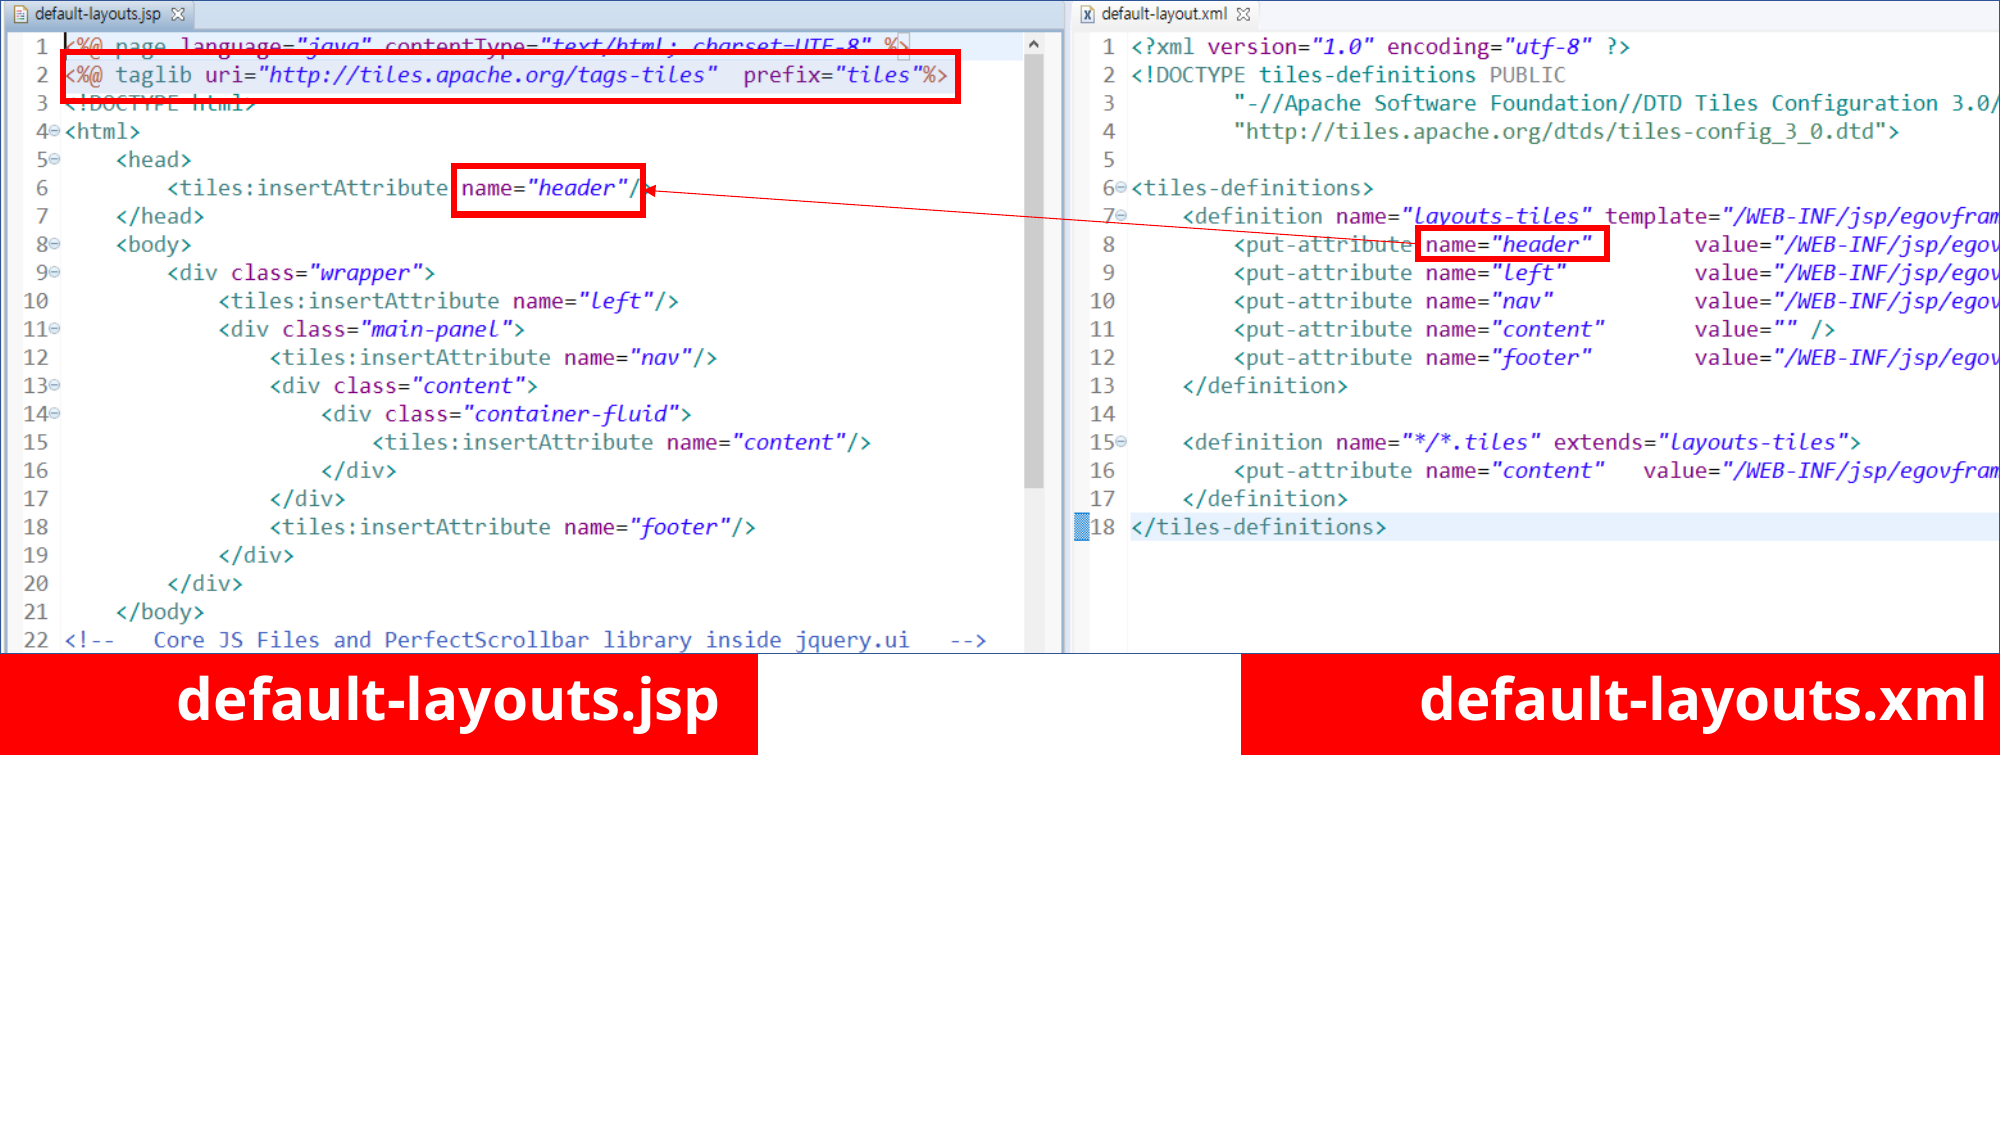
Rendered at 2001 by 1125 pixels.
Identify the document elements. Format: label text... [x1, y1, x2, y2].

text_box default-layouts.jsp [162, 654, 897, 740]
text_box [643, 190, 1419, 244]
text_box [0, 654, 758, 755]
picture [0, 0, 2000, 654]
text_box [1241, 654, 2000, 755]
text_box default-layouts.xml [1404, 654, 2000, 740]
